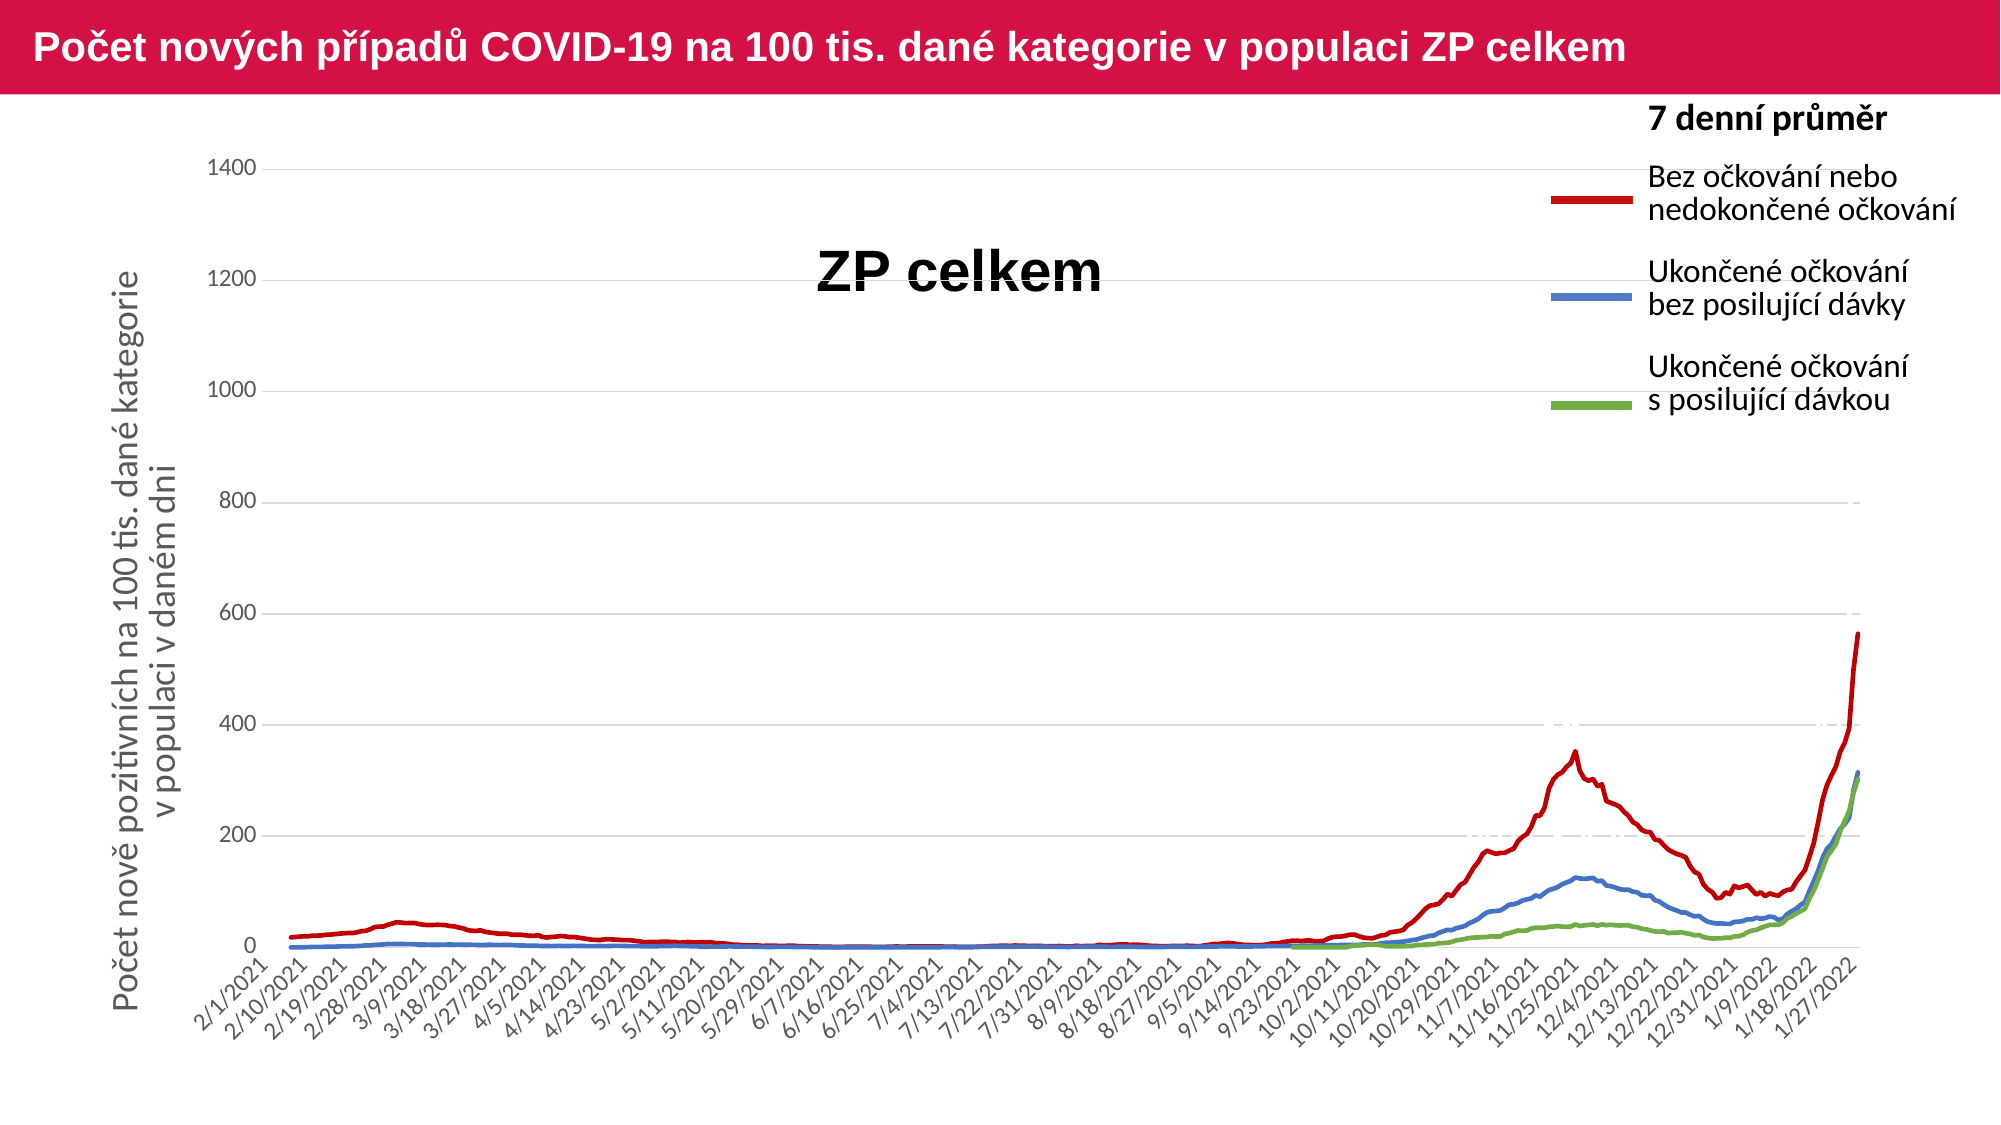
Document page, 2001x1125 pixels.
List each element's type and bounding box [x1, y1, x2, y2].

table_cell [1913, 155, 2000, 440]
chart [47, 145, 1913, 1111]
text_box [1550, 199, 1633, 406]
table_header [1633, 95, 2000, 155]
title [17, 0, 1899, 96]
